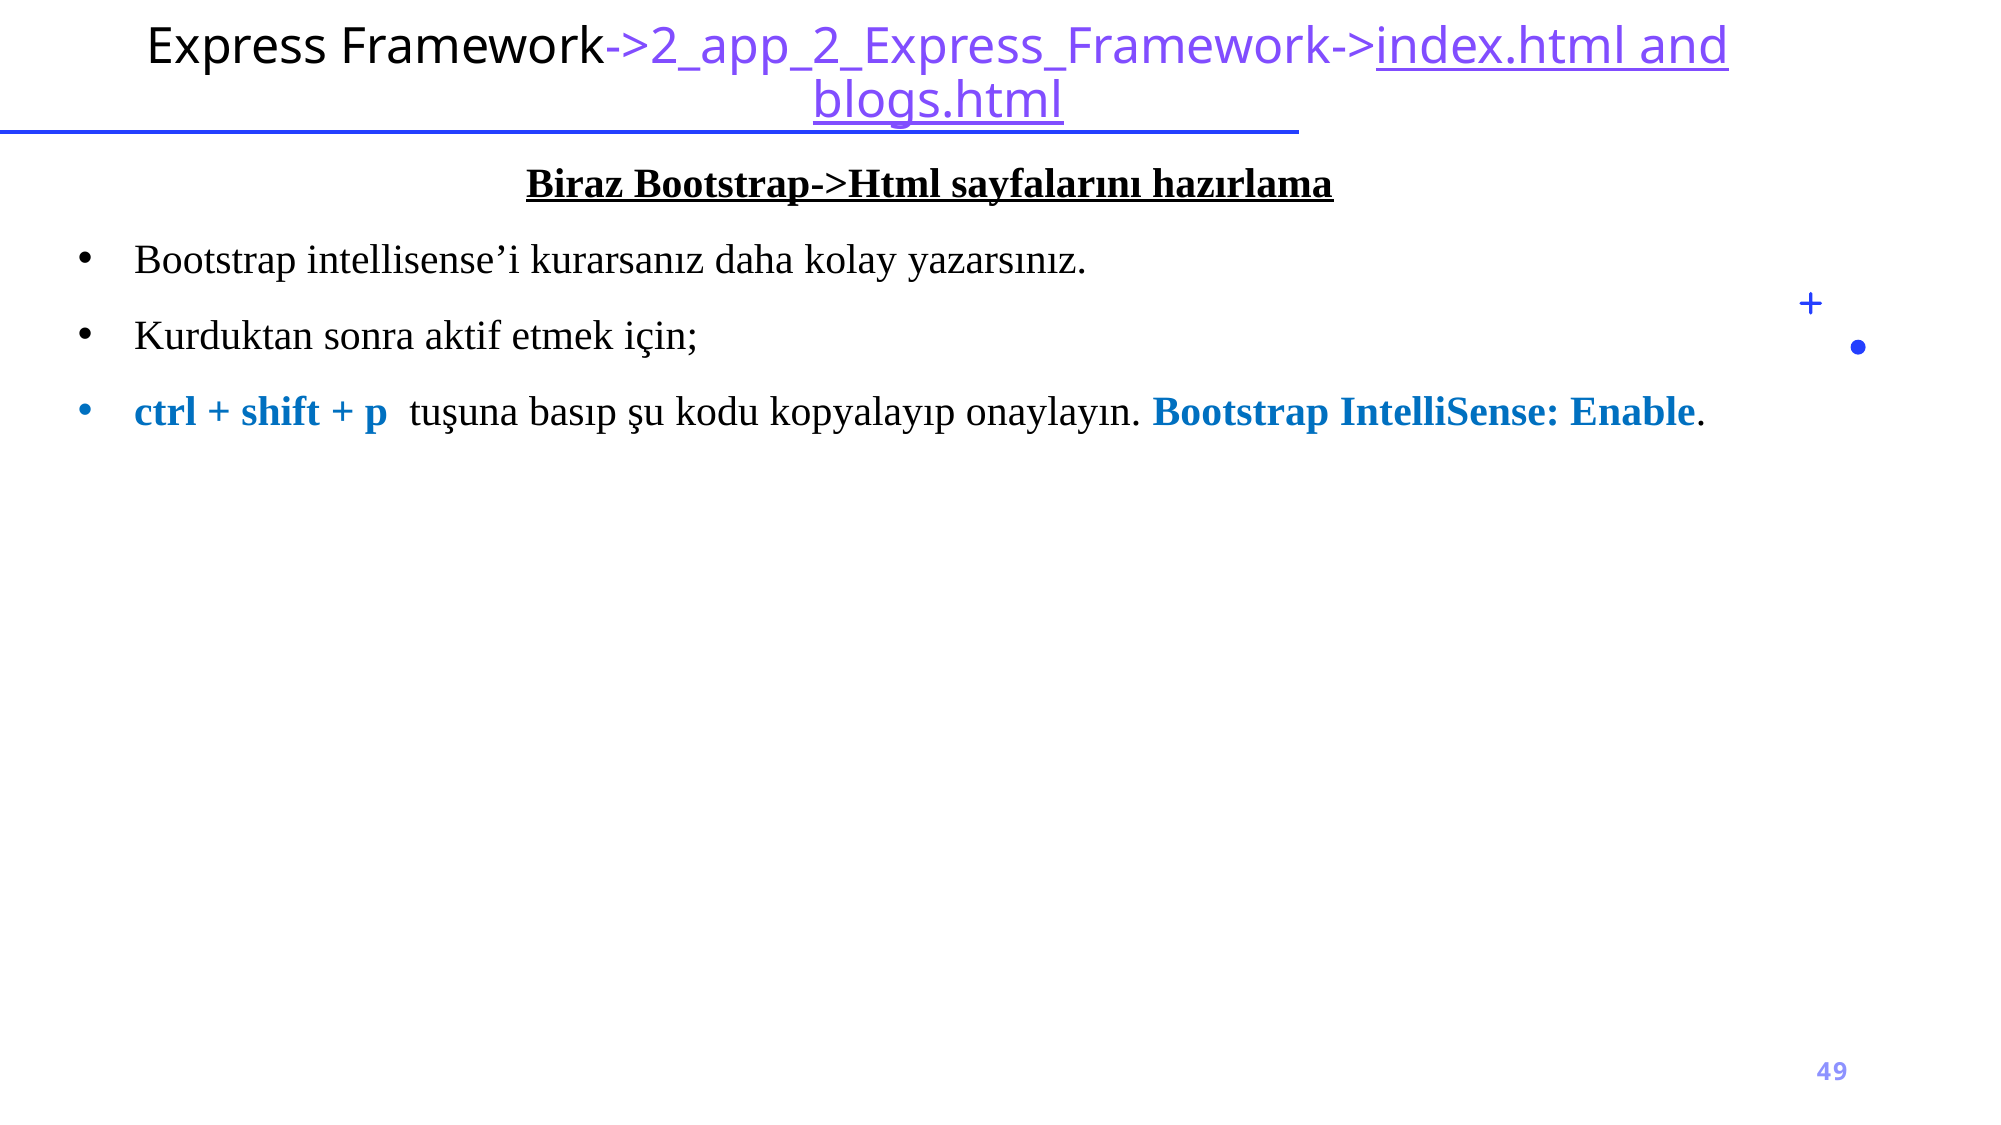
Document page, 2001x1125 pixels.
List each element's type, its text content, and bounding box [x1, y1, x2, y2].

slide_number 49 [1412, 1042, 1863, 1103]
list Biraz Bootstrap->Html sayfalarını hazırlama Bootstrap intellisense’i kurarsanız daha kolay yazarsınız. Kurduktan sonra aktif etmek için; ctrl + shift + p tuşuna basıp şu kodu kopyalayıp onaylayın. Bootstrap IntelliSense: Enable. [62, 153, 1798, 1016]
title Express Framework->2_app_2_Express_Framework->index.html and blogs.html [0, 42, 1877, 137]
